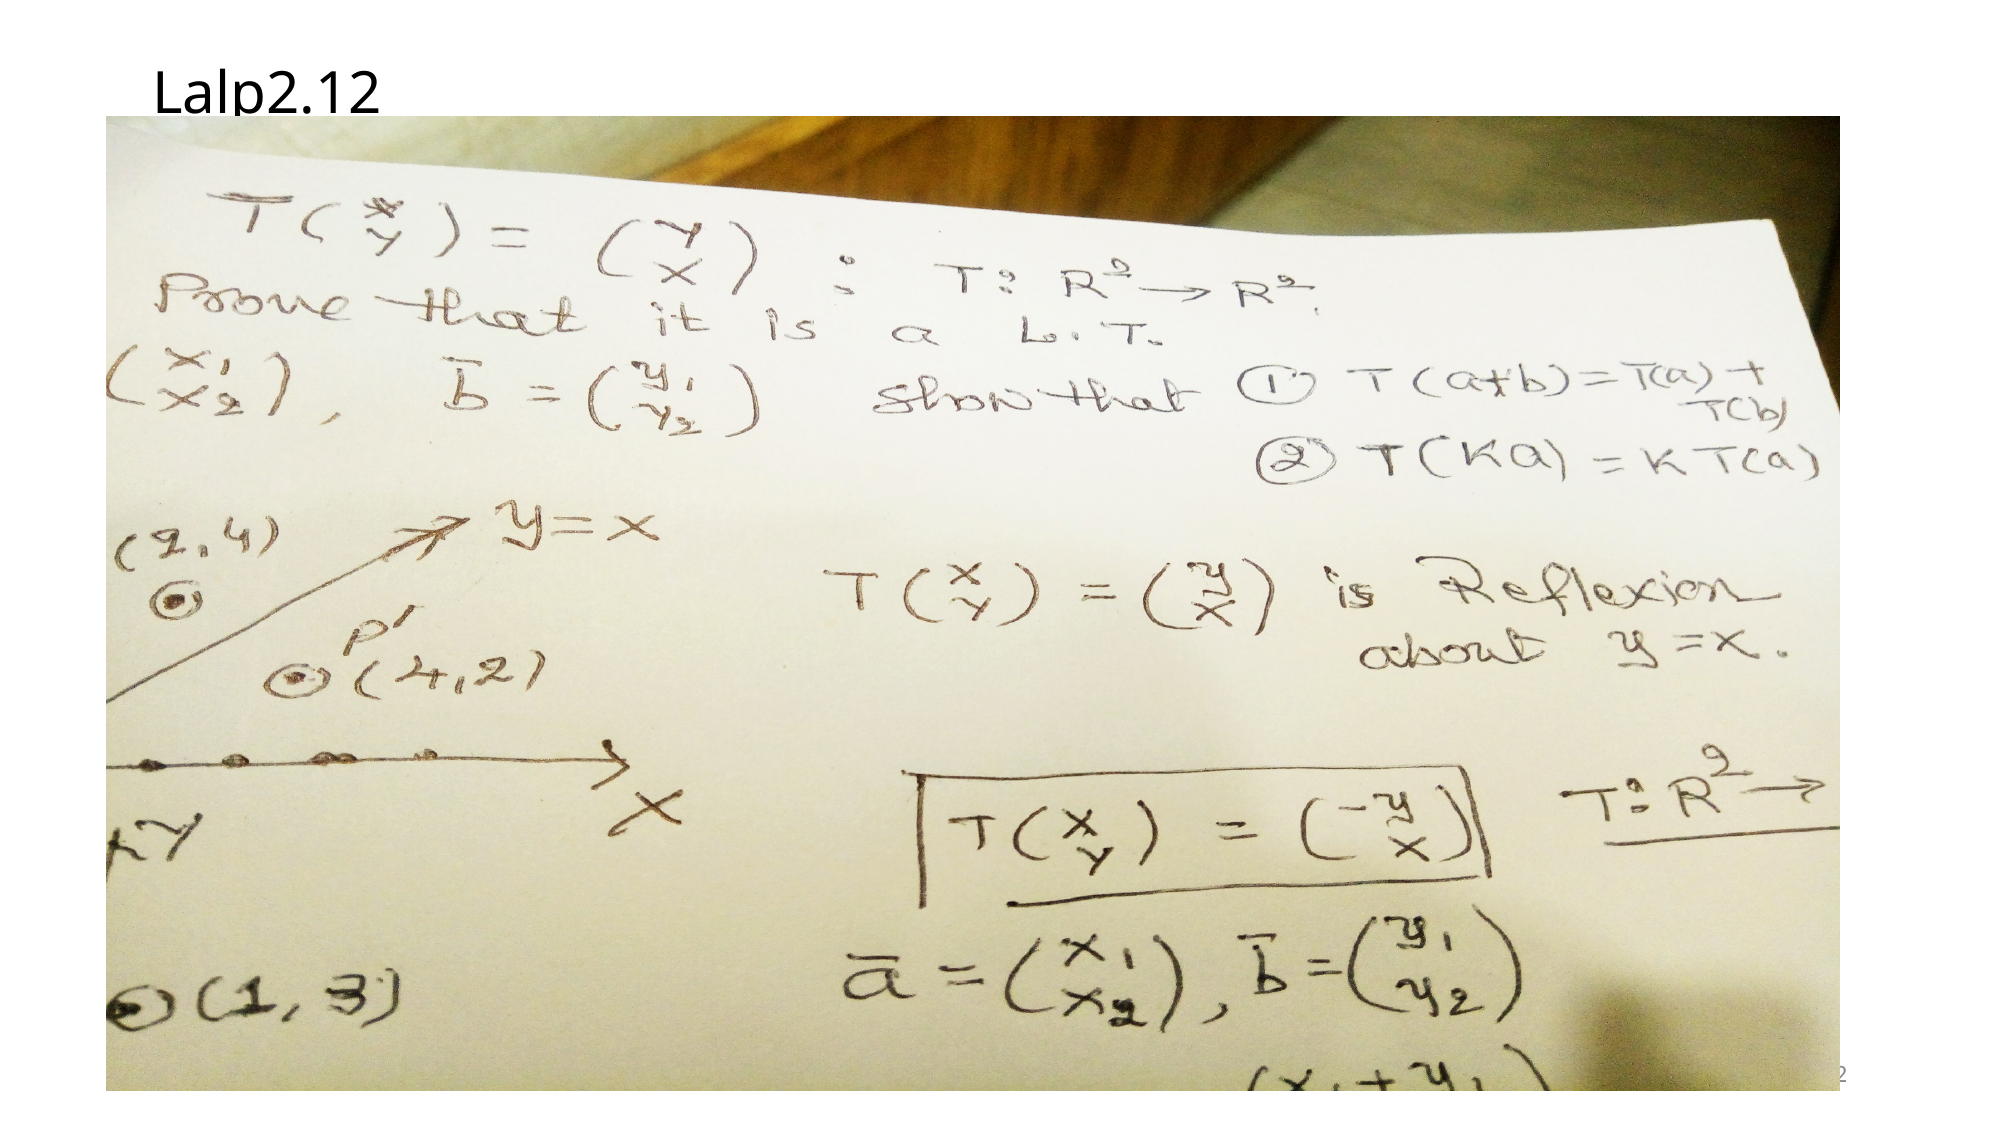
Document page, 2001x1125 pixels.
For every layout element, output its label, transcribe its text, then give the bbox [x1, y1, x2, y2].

title Lalp2.12 [137, 59, 1863, 130]
slide_number 42 [1412, 1042, 1863, 1103]
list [106, 116, 1840, 1091]
